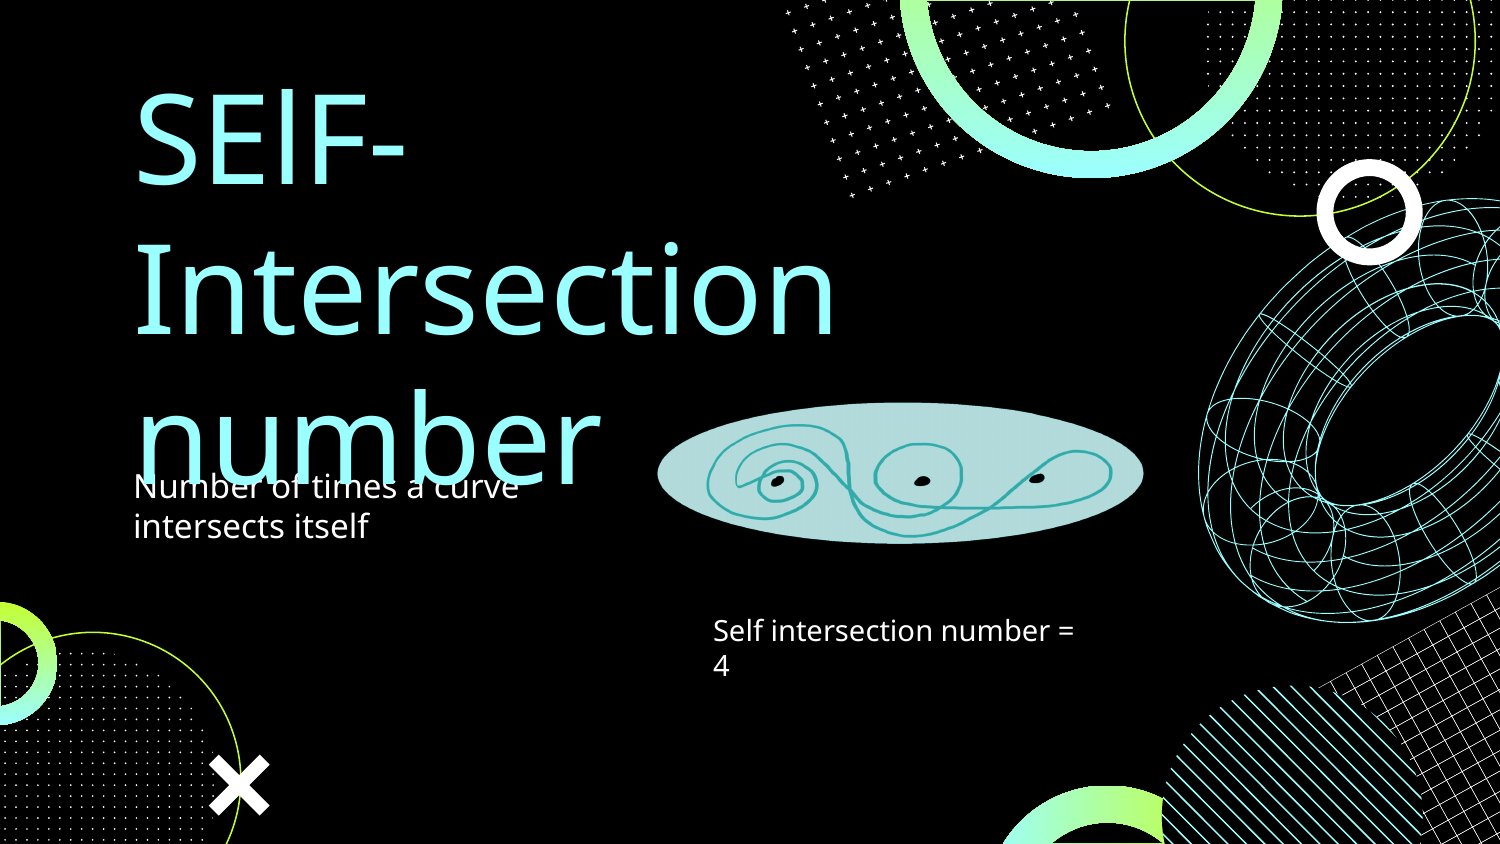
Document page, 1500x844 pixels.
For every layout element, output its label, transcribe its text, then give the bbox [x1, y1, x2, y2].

subtitle Number of times a curve intersects itself [118, 453, 554, 557]
picture [559, 291, 1170, 637]
title SElF-Intersection number [118, 149, 1082, 419]
text_box Self intersection number = 4 [698, 645, 1103, 698]
